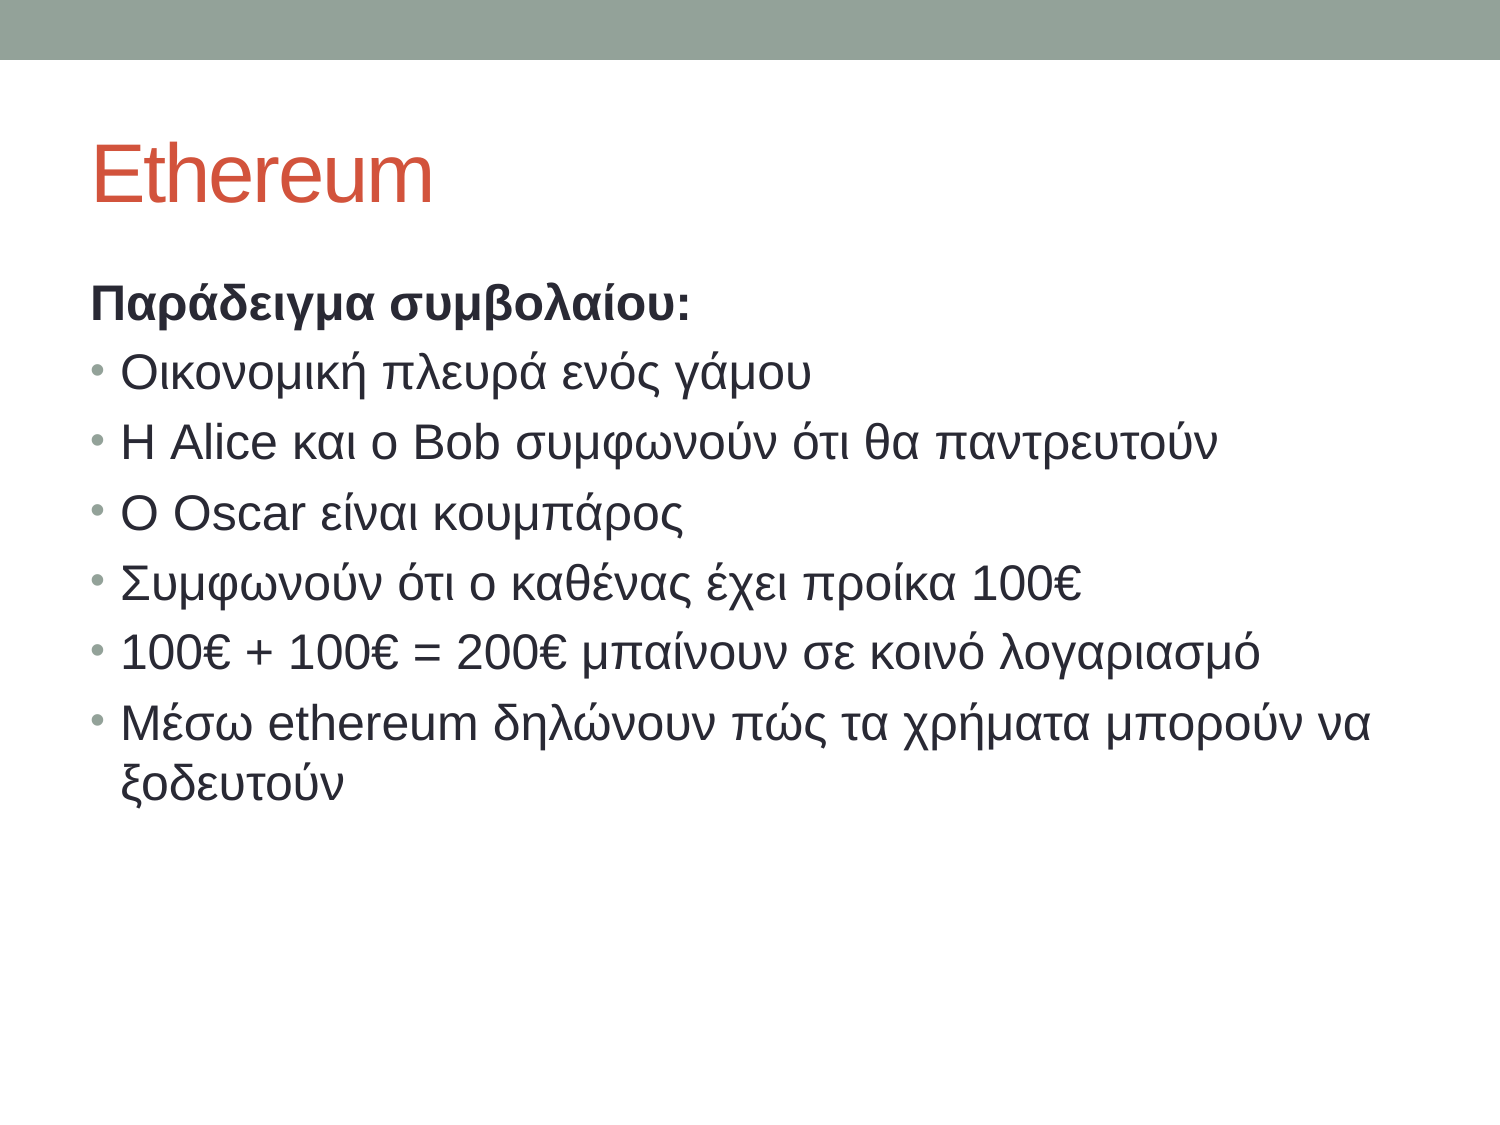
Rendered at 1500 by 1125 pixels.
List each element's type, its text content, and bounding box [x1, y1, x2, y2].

list Παράδειγμα συμβολαίου: Οικονομική πλευρά ενός γάμου Η Alice και ο Bob συμφωνούν ότι θα παντρευτούν Ο Oscar είναι κουμπάρος Συμφωνούν ότι ο καθένας έχει προίκα 100€ 100€ + 100€ = 200€ μπαίνουν σε κοινό λογαριασμό Μέσω ethereum δηλώνουν πώς τα χρήματα μπορούν να ξοδευτούν [75, 262, 1425, 1063]
title Ethereum [75, 87, 1425, 250]
